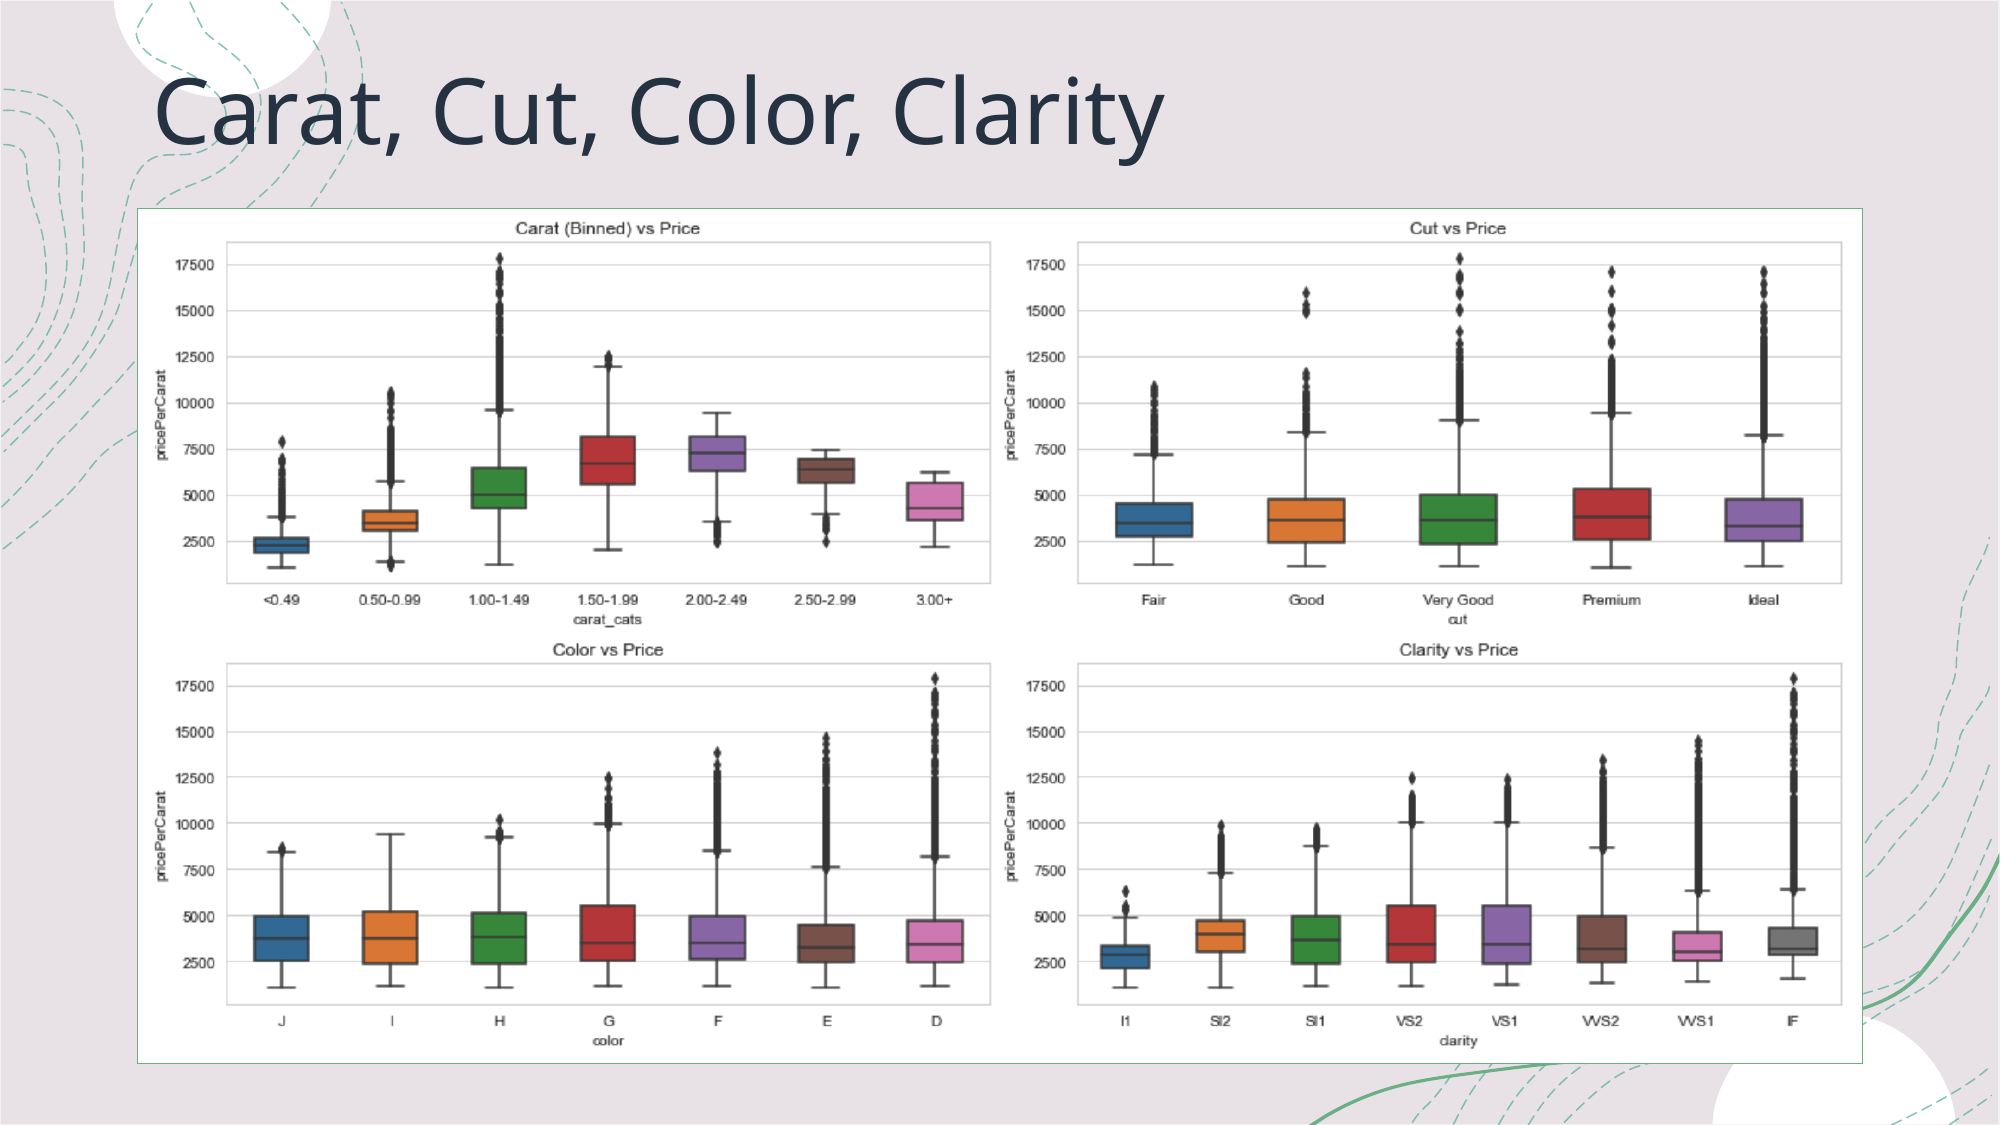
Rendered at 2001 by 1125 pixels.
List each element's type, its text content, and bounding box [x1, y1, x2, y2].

title Carat, Cut, Color, Clarity [137, 0, 1863, 208]
picture [137, 208, 1863, 1064]
